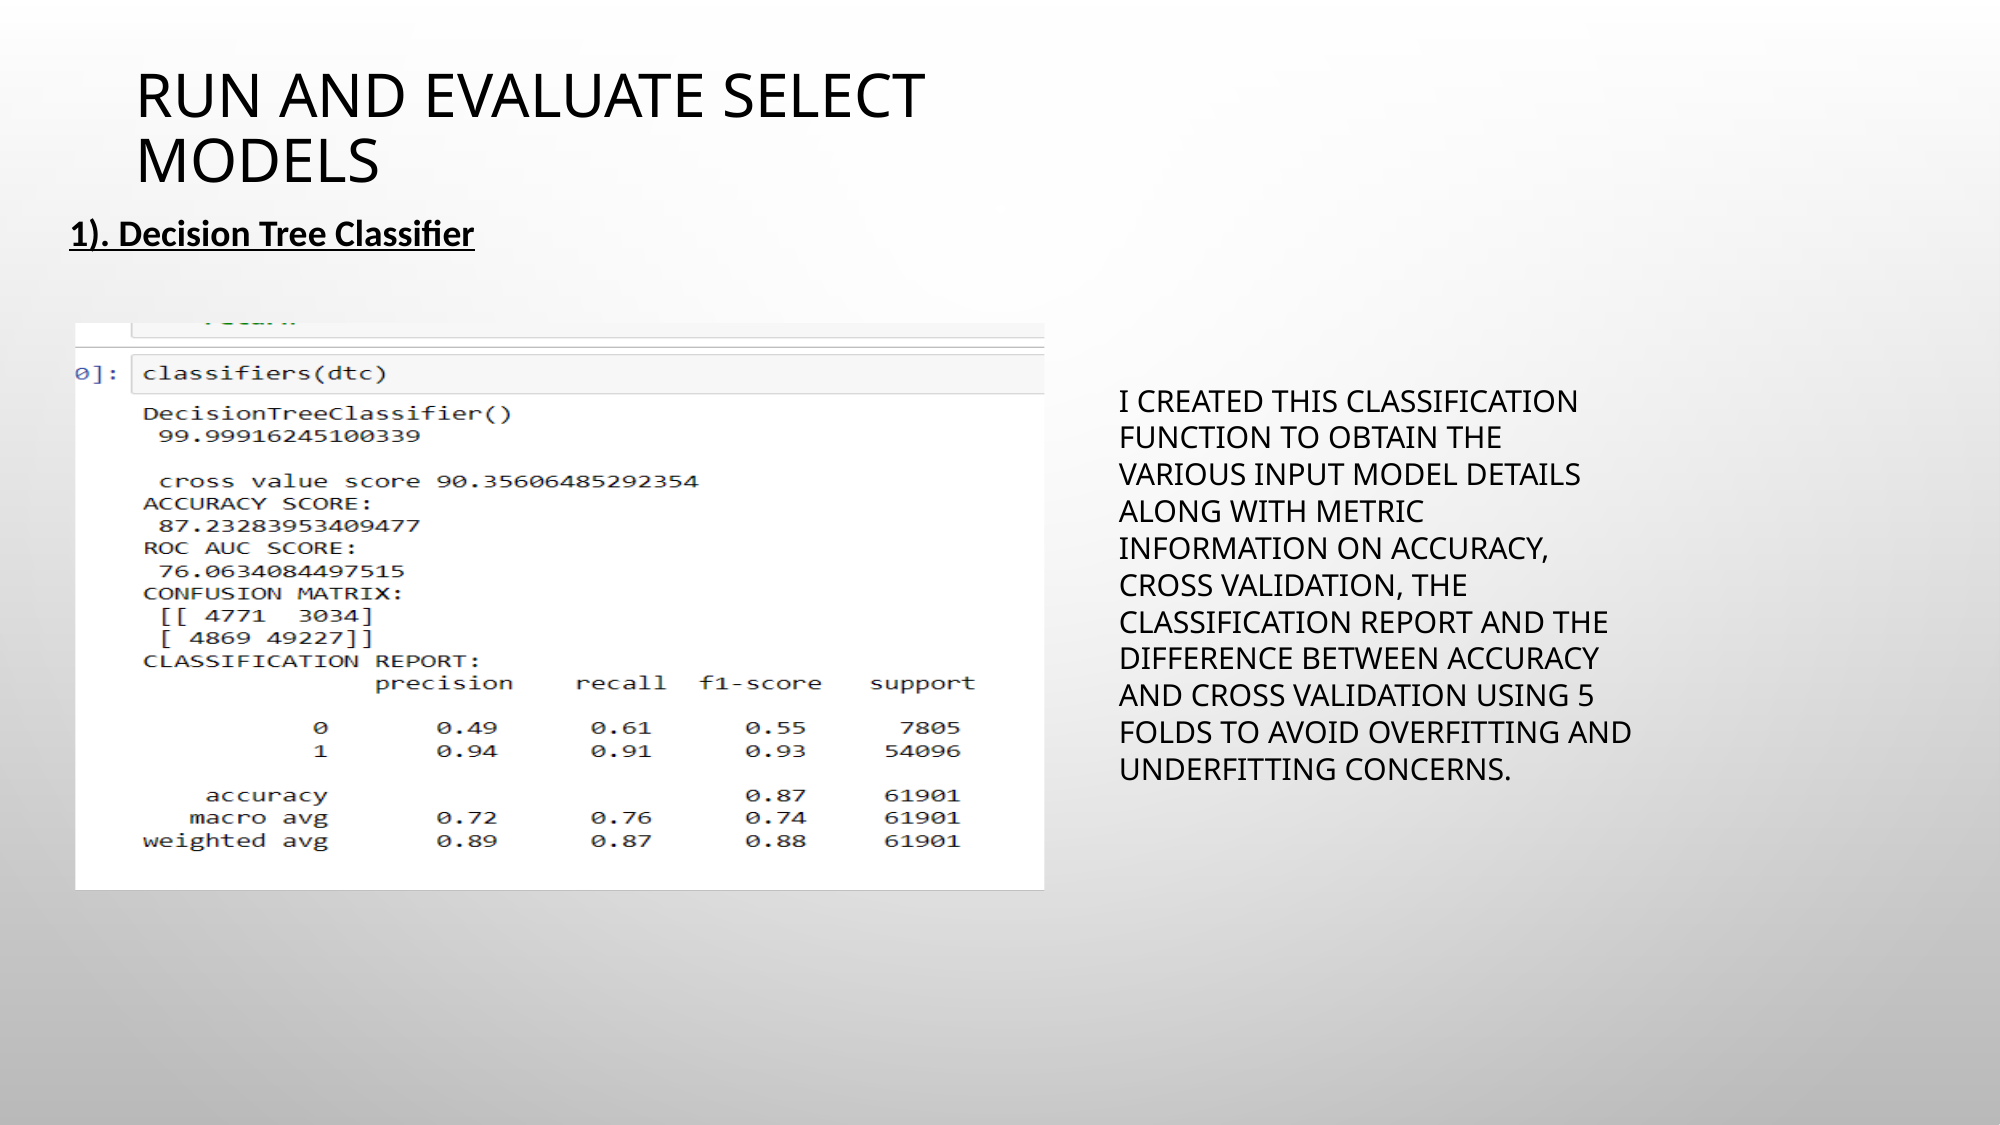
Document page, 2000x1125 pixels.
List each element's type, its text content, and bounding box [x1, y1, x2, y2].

text_box 1). Decision Tree Classifier [54, 201, 568, 307]
text_box Run and evaluate select models [120, 58, 1175, 249]
list I created this classification function to obtain the various input model details along with metric information on accuracy, cross validation, the classification report and the difference between accuracy and cross validation using 5 folds to avoid overfitting and underfitting concerns. [1103, 375, 1648, 803]
picture [0, 0, 2000, 1125]
